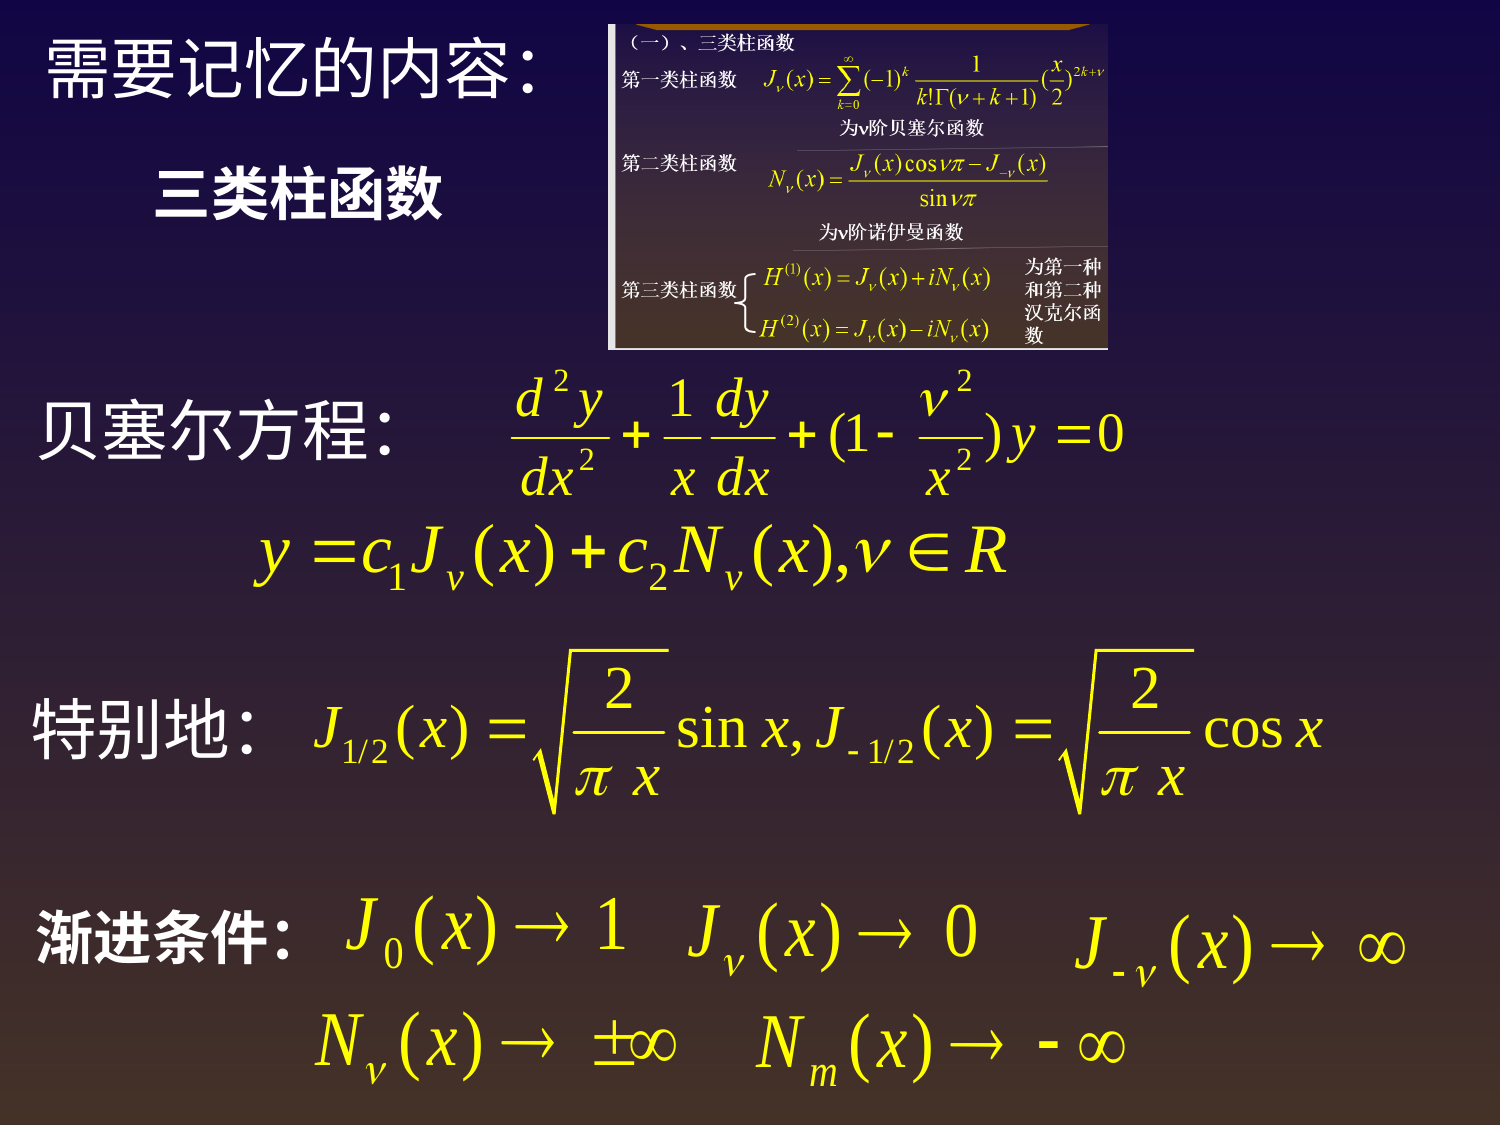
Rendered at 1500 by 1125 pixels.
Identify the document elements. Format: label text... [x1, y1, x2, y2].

text_box 需要记忆的内容： [29, 19, 668, 115]
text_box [301, 987, 688, 1101]
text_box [673, 879, 989, 992]
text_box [241, 502, 1024, 608]
picture [608, 24, 1108, 350]
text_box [741, 989, 1135, 1103]
text_box 特别地： [15, 680, 301, 776]
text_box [501, 354, 1135, 505]
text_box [1060, 890, 1418, 1004]
text_box 贝塞尔方程： [20, 381, 501, 477]
text_box 渐进条件： [21, 894, 331, 979]
text_box 三类柱函数 [138, 149, 460, 235]
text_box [331, 871, 635, 985]
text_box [301, 635, 1337, 829]
